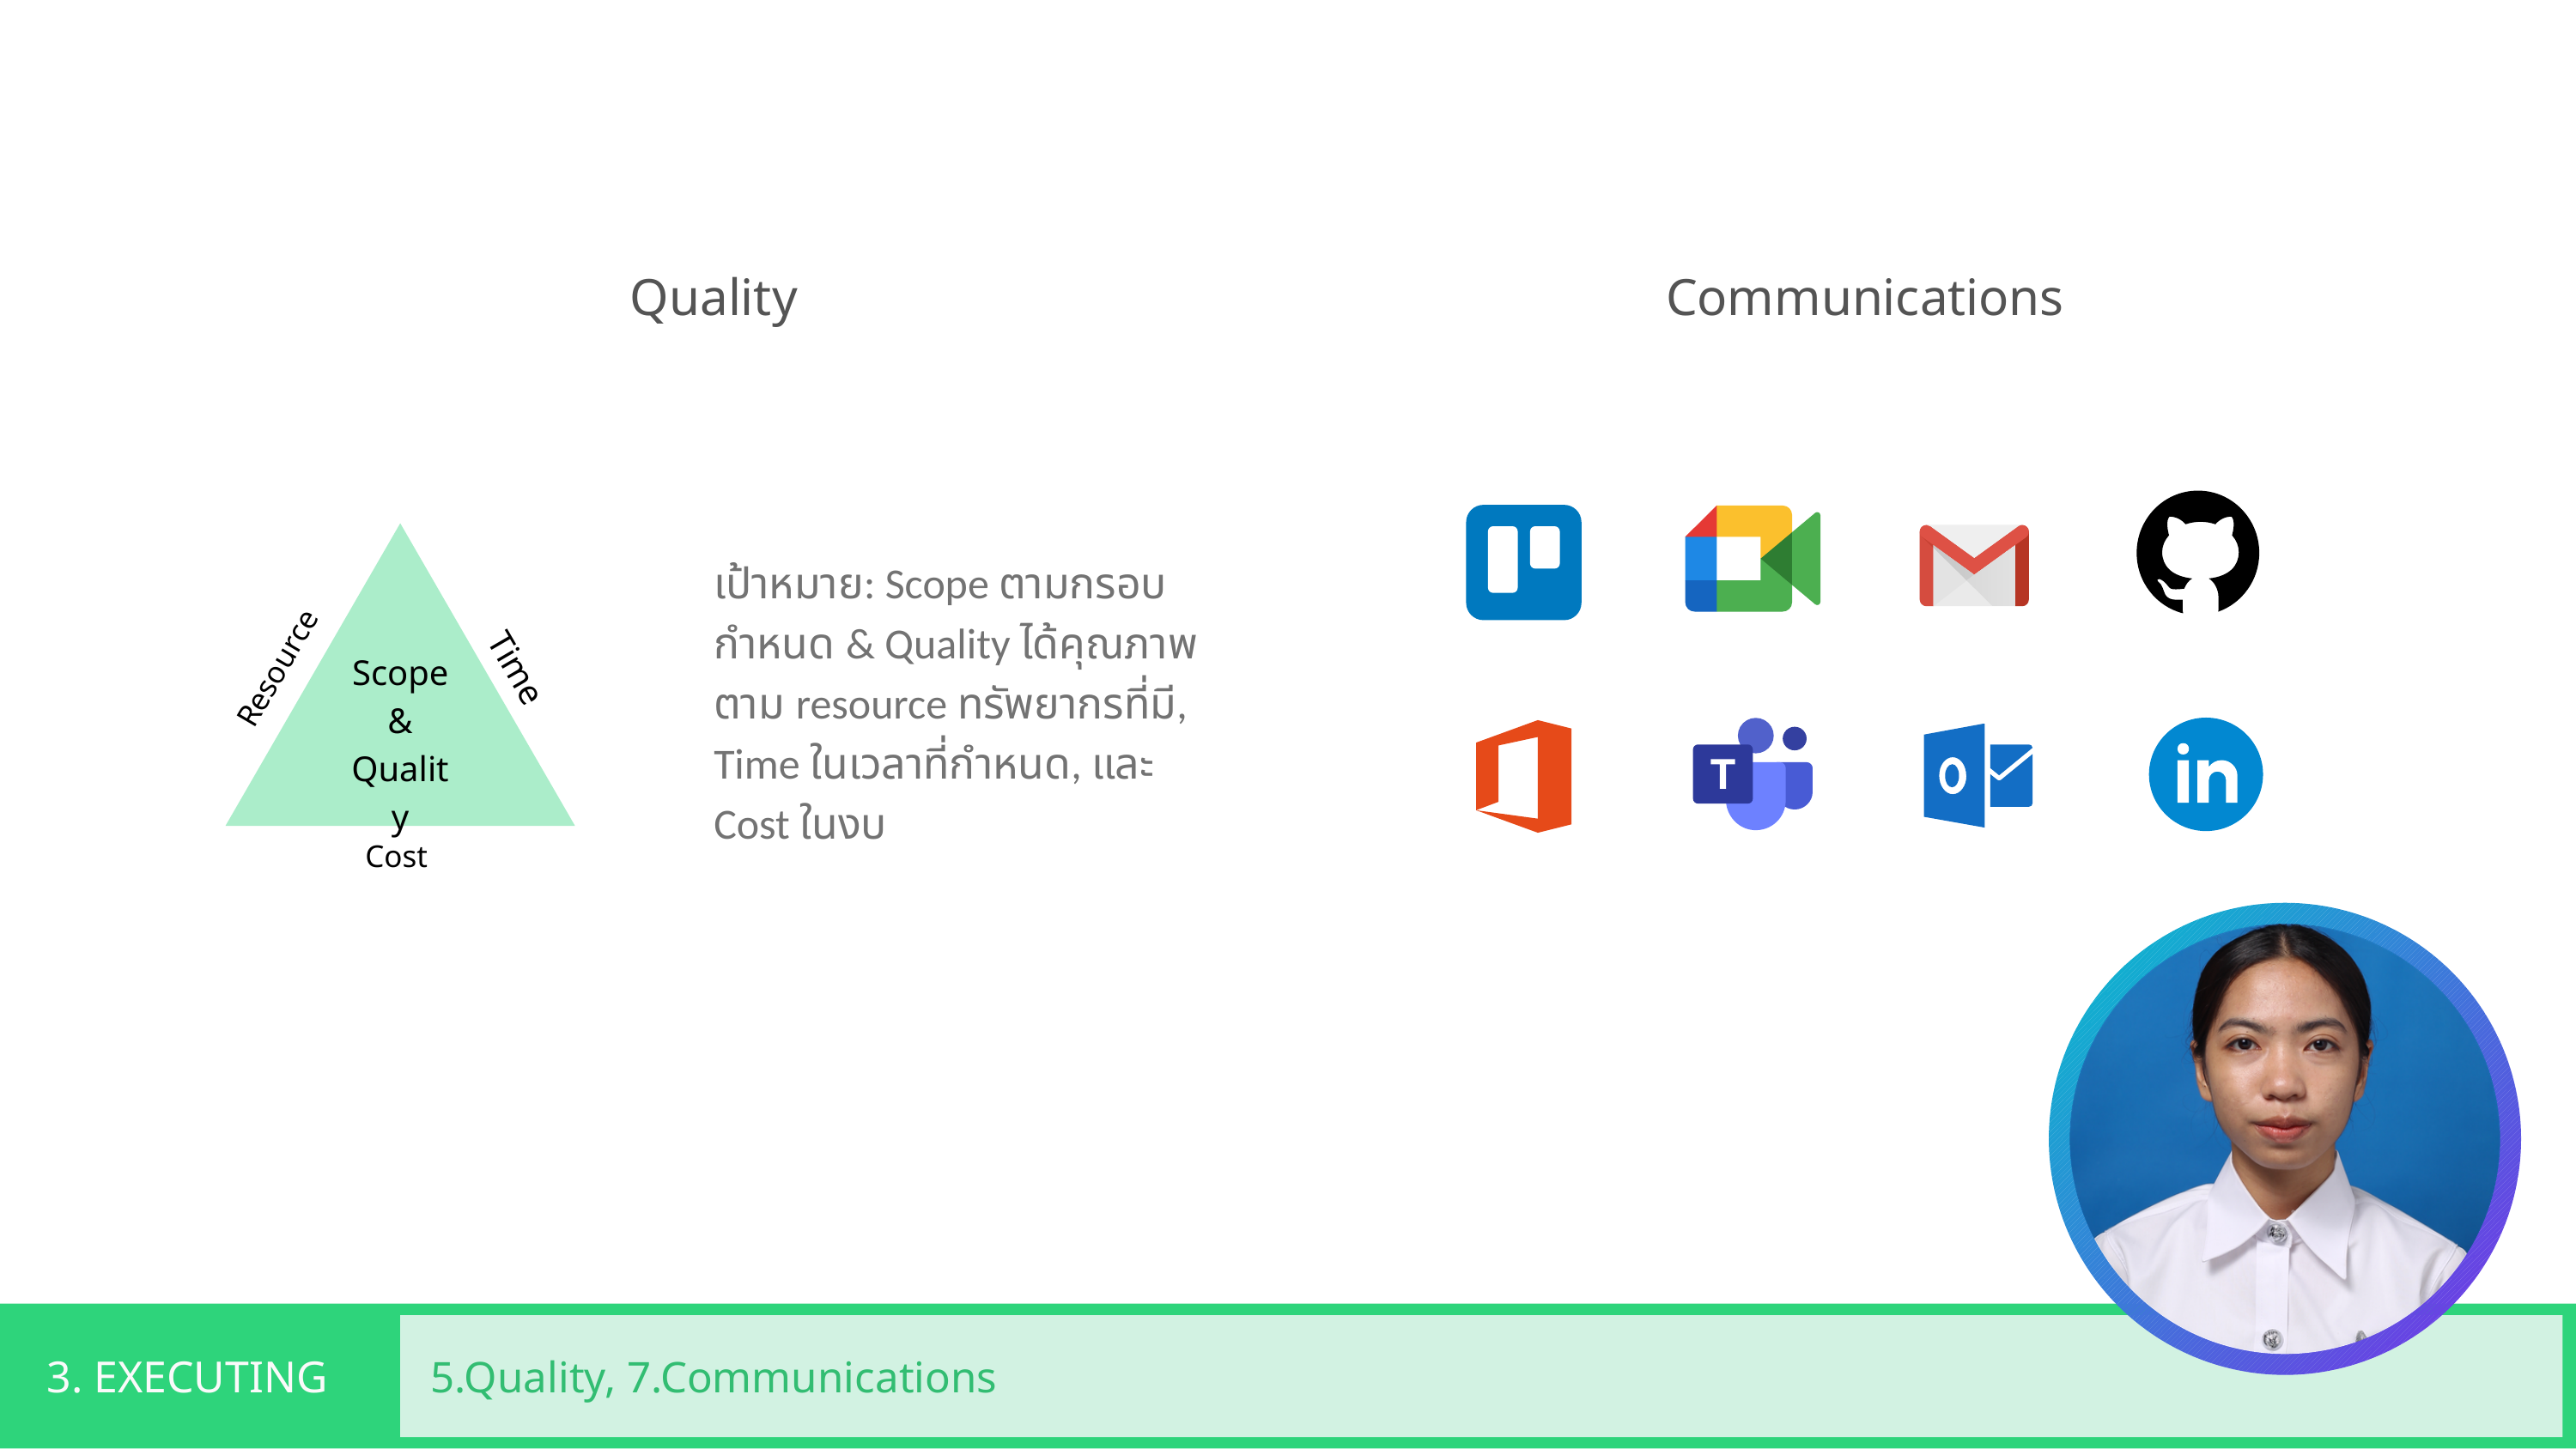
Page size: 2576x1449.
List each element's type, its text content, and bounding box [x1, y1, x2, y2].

picture [1691, 716, 1814, 834]
picture [1474, 718, 1574, 835]
text_box 5.Quality, 7.Communications [430, 1351, 2524, 1402]
picture [1466, 504, 1583, 621]
picture [1923, 723, 2033, 828]
text_box Quality [144, 264, 1283, 325]
picture [1683, 503, 1823, 614]
picture [1916, 521, 2032, 609]
text_box 3. EXECUTING [46, 1350, 376, 1402]
picture [2136, 490, 2260, 614]
text_box Communications [1293, 264, 2437, 325]
text_box [0, 1303, 2576, 1449]
text_box เป้าหมาย: Scope ตามกรอบกำหนด & Quality ได้คุณภาพ ตาม resource ทรัพยากรที่มี, Time ในเวลาที่กำหนด, และ Cost ในงบ [714, 547, 1242, 848]
text_box [400, 1315, 2563, 1438]
picture [2144, 716, 2268, 834]
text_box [2047, 901, 2523, 1377]
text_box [225, 523, 575, 871]
